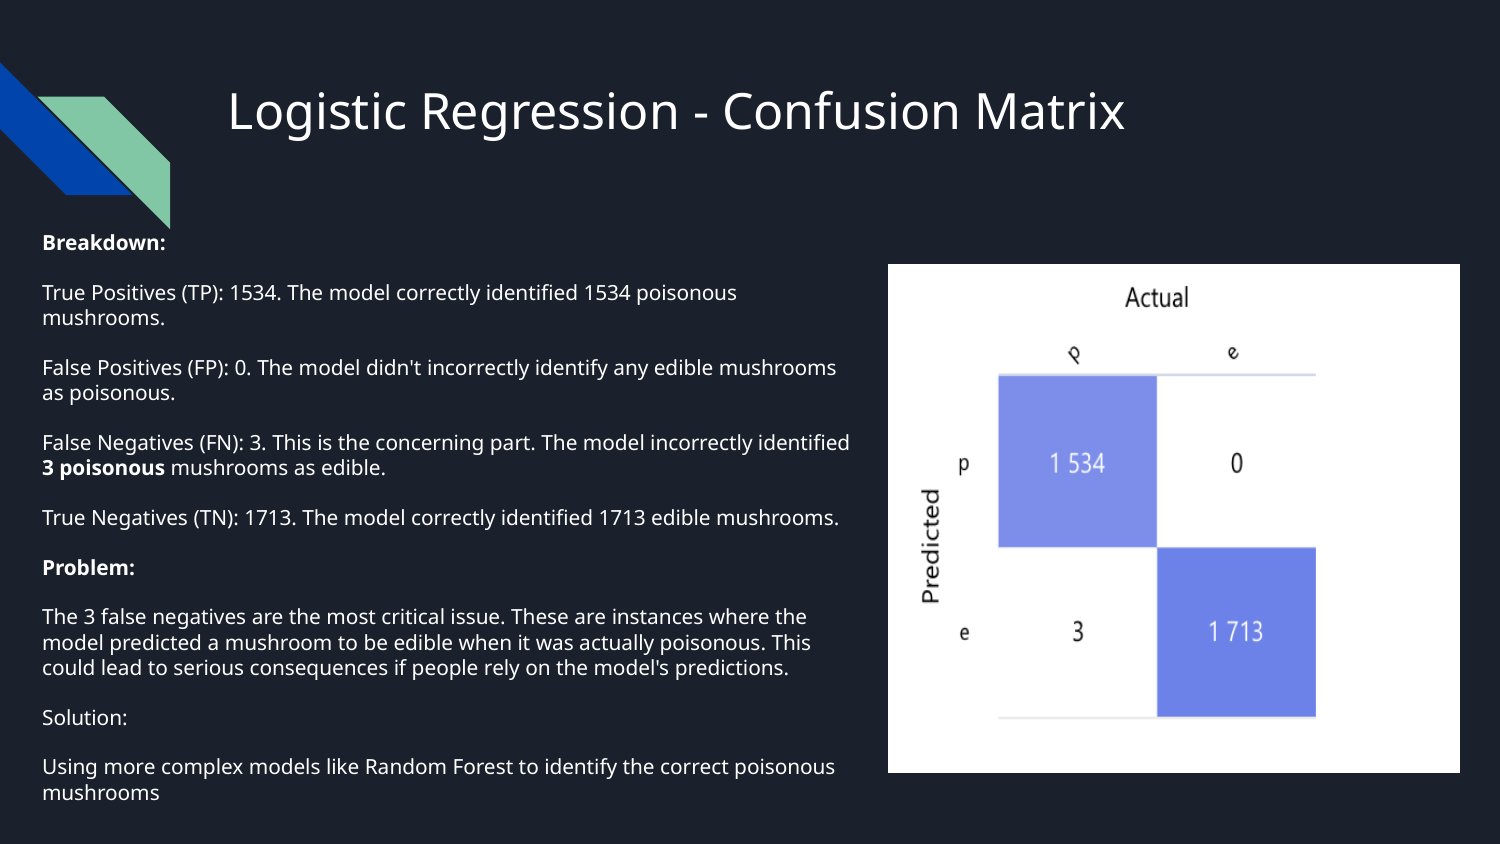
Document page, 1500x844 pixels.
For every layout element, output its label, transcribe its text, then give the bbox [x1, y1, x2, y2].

title Logistic Regression - Confusion Matrix [212, 64, 1368, 215]
picture [887, 264, 1460, 773]
text_box Breakdown: True Positives (TP): 1534. The model correctly identified 1534 poisonous mushrooms. False Positives (FP): 0. The model didn't incorrectly identify any edible mushrooms as poisonous. False Negatives (FN): 3. This is the concerning part. The model incorrectly identified 3 poisonous mushrooms as edible. True Negatives (TN): 1713. The model correctly identified 1713 edible mushrooms. Problem: The 3 false negatives are the most critical issue. These are instances where the model predicted a mushroom to be edible when it was actually poisonous. This could lead to serious consequences if people rely on the model's predictions. Solution: Using more complex models like Random Forest to identify the correct poisonous mushrooms [27, 214, 879, 814]
